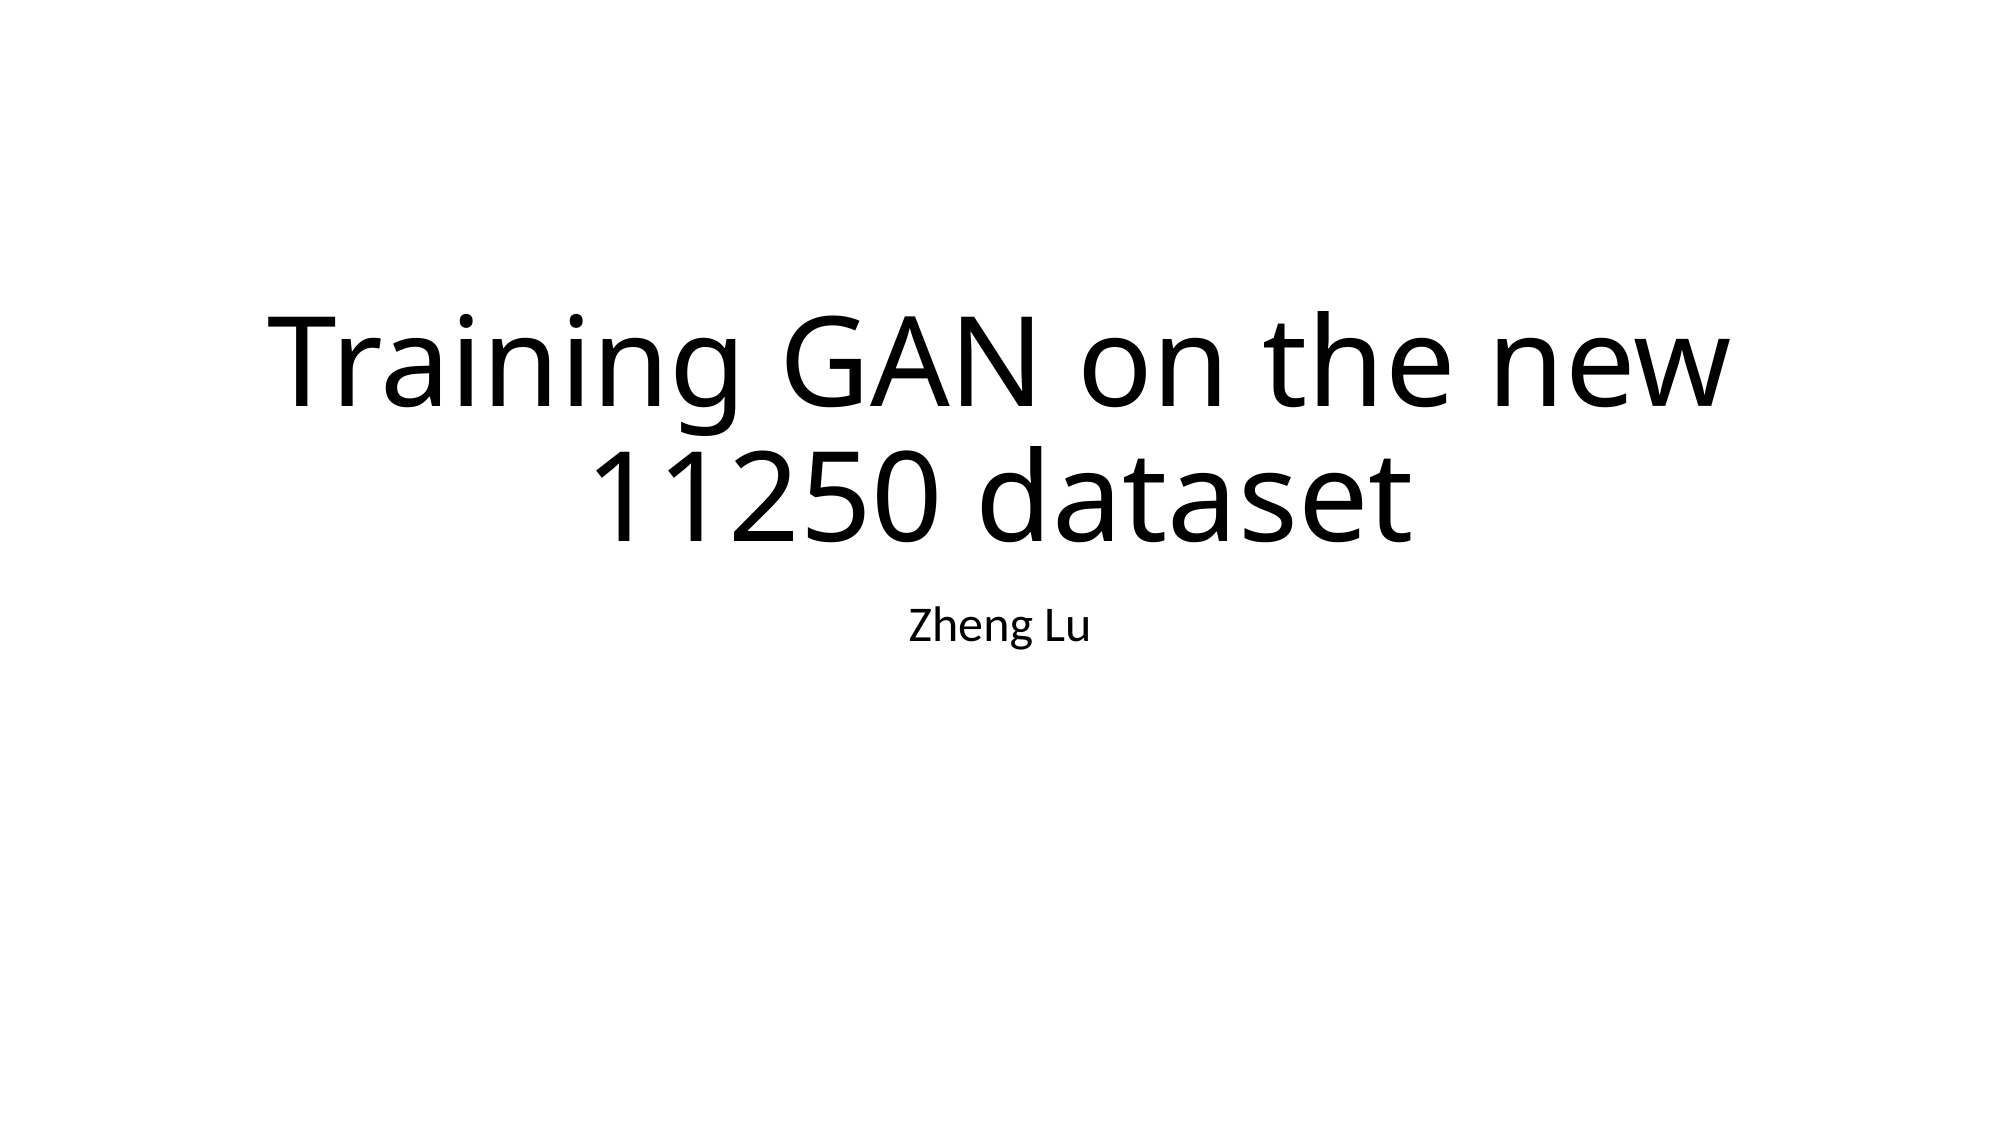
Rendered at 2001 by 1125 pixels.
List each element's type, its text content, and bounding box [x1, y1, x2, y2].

title Training GAN on the new 11250 dataset [249, 184, 1750, 576]
subtitle Zheng Lu [249, 590, 1750, 863]
